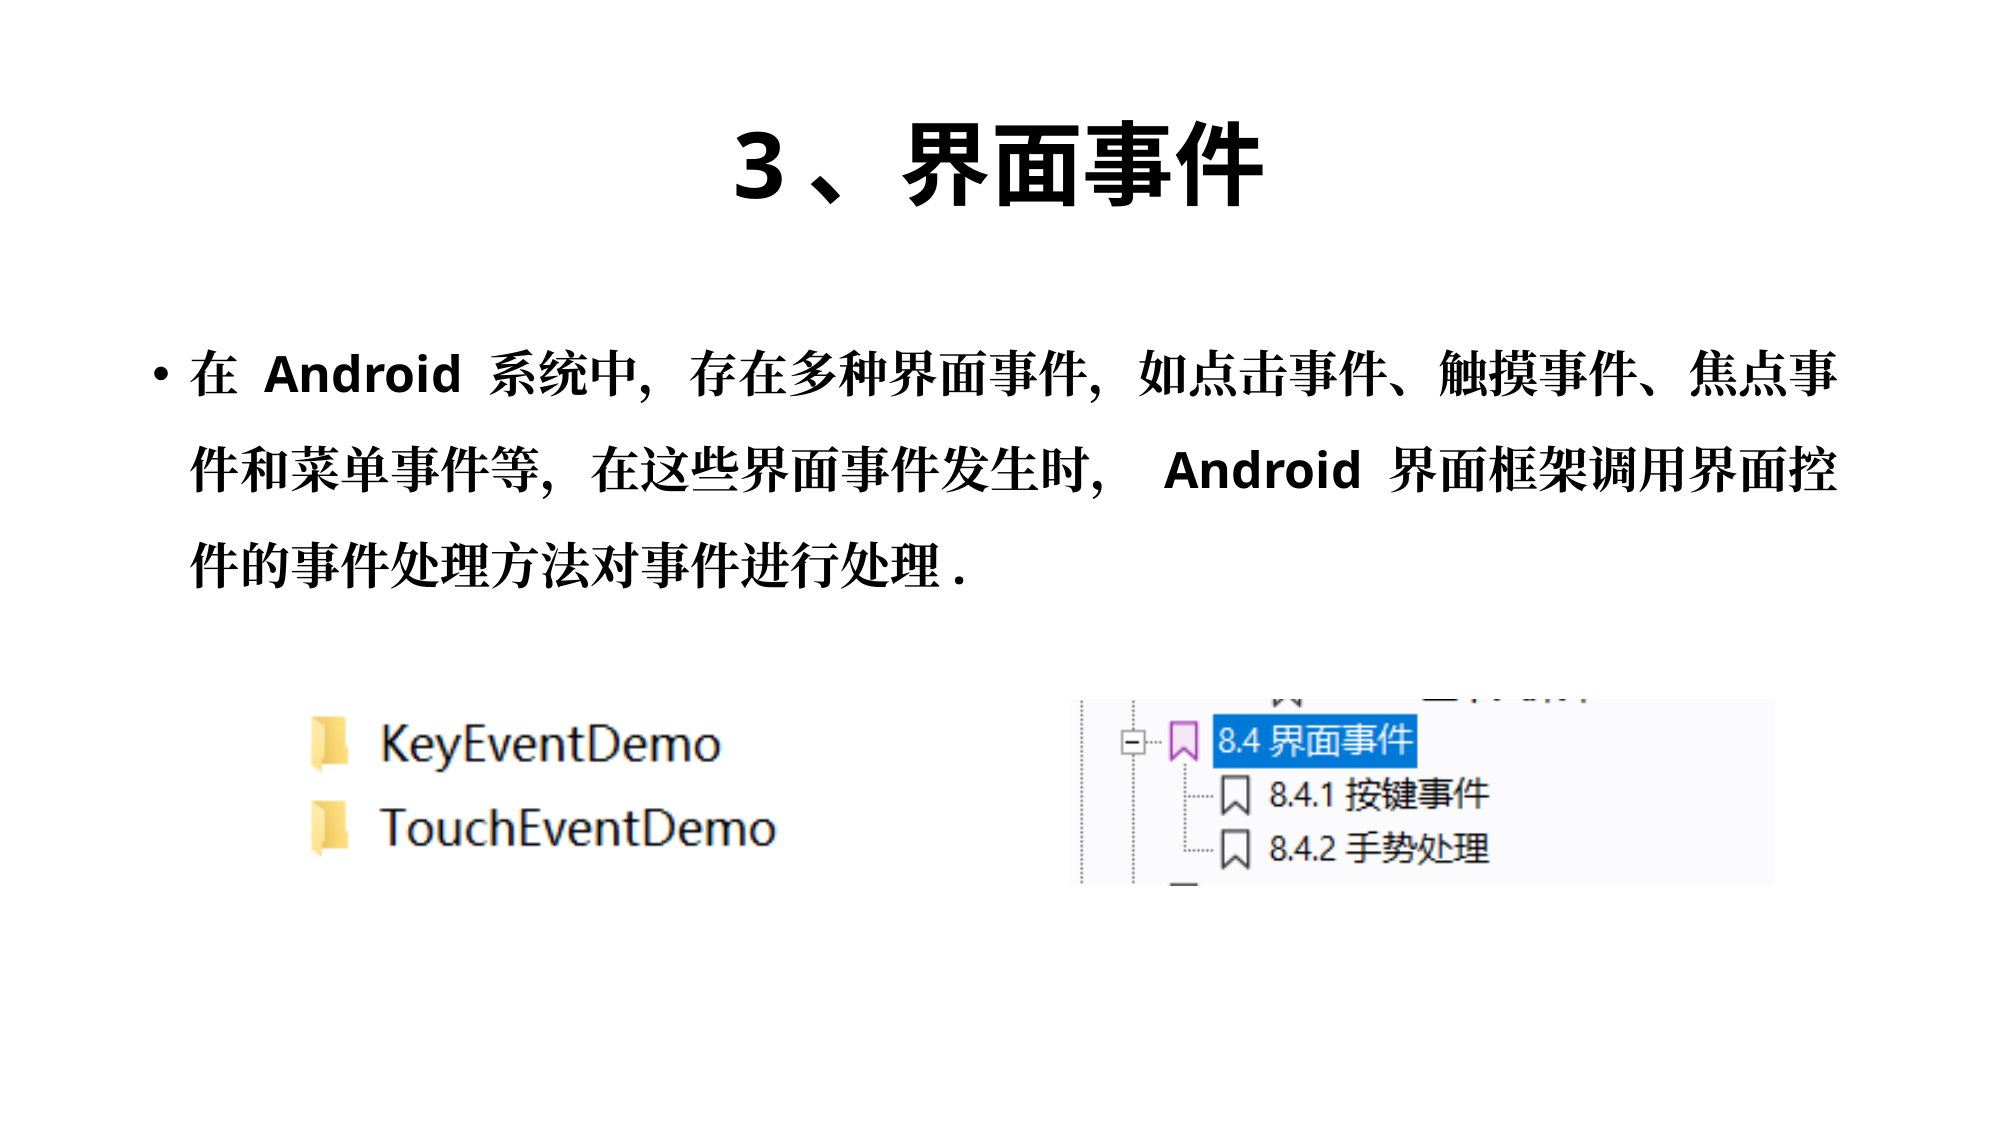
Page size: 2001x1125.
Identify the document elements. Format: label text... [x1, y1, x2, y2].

picture [269, 670, 833, 886]
list 在 Android 系统中，存在多种界面事件，如点击事件、触摸事件、焦点事件和菜单事件等，在这些界面事件发生时， Android 界面框架调用界面控件的事件处理方法对事件进行处理. [137, 299, 1863, 806]
picture [1070, 699, 1775, 886]
title 3、界面事件 [137, 59, 1863, 278]
